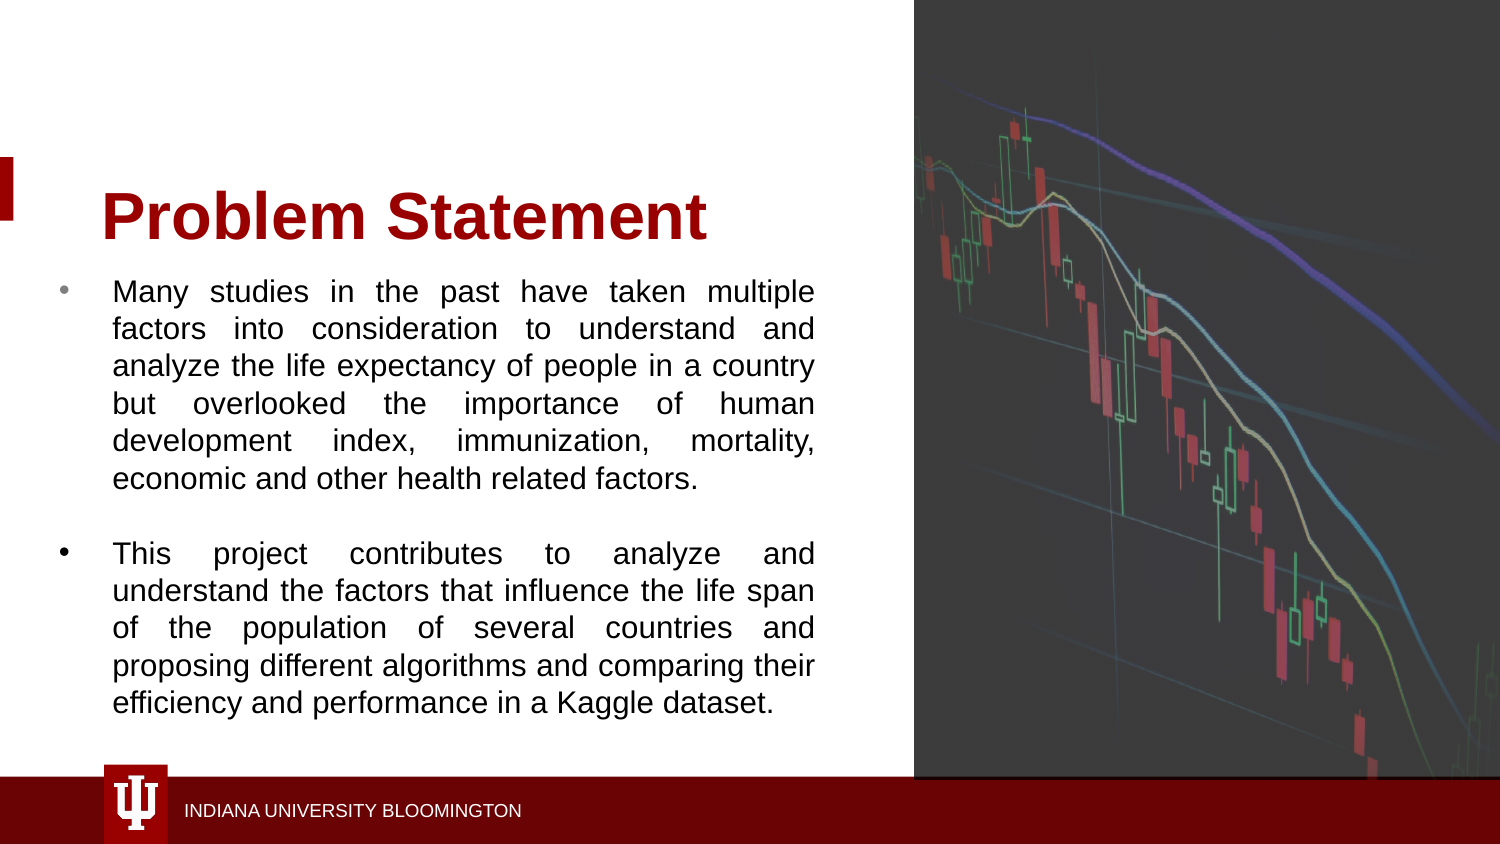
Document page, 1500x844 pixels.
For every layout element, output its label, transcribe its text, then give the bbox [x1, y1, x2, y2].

title Problem Statement​ [86, 165, 771, 263]
picture [114, 775, 158, 830]
picture [913, 0, 1500, 780]
list Many studies in the past have taken multiple factors into consideration to understand and analyze the life expectancy of people in a country but overlooked the importance of human development index, immunization, mortality, economic and other health related factors.​ This project contributes to analyze and understand the factors that influence the life span of the population of several countries and proposing different algorithms and comparing their efficiency and performance in a Kaggle dataset.​ [40, 263, 832, 725]
